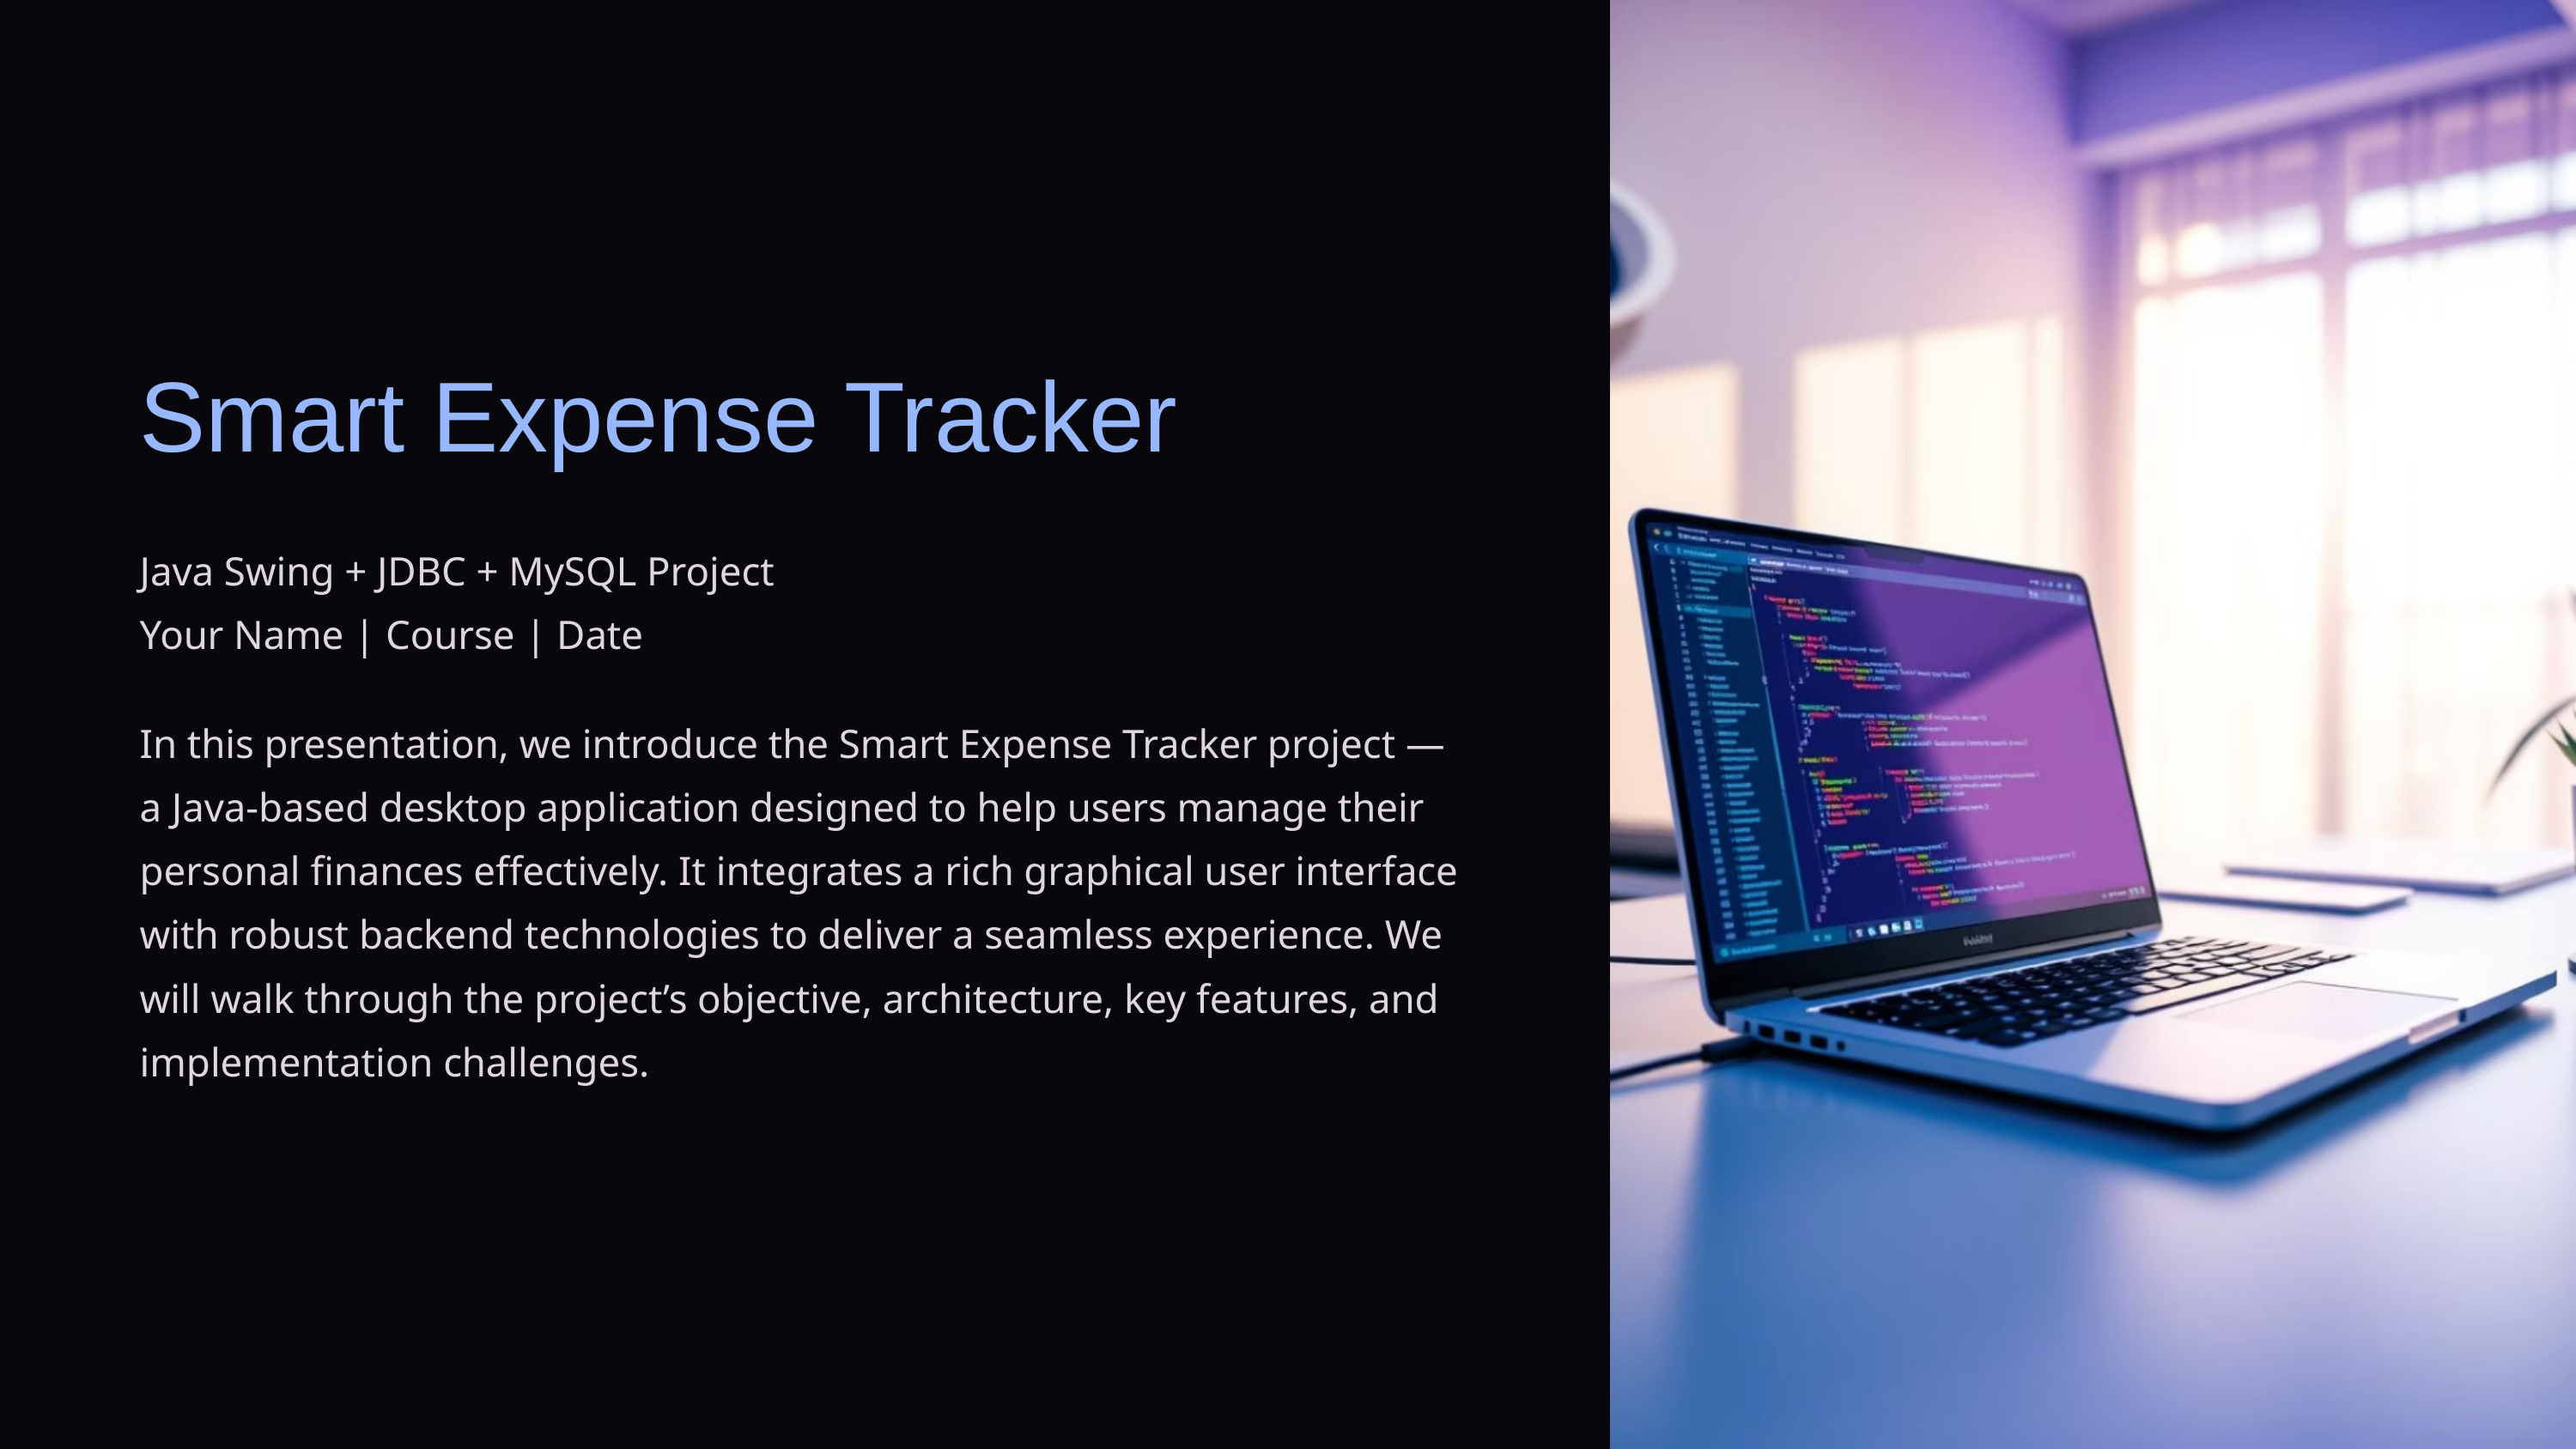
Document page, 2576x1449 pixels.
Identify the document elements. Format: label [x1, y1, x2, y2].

text_box [139, 354, 1298, 479]
text_box [0, 0, 2576, 1449]
text_box [139, 711, 1471, 1095]
text_box [139, 538, 1471, 667]
